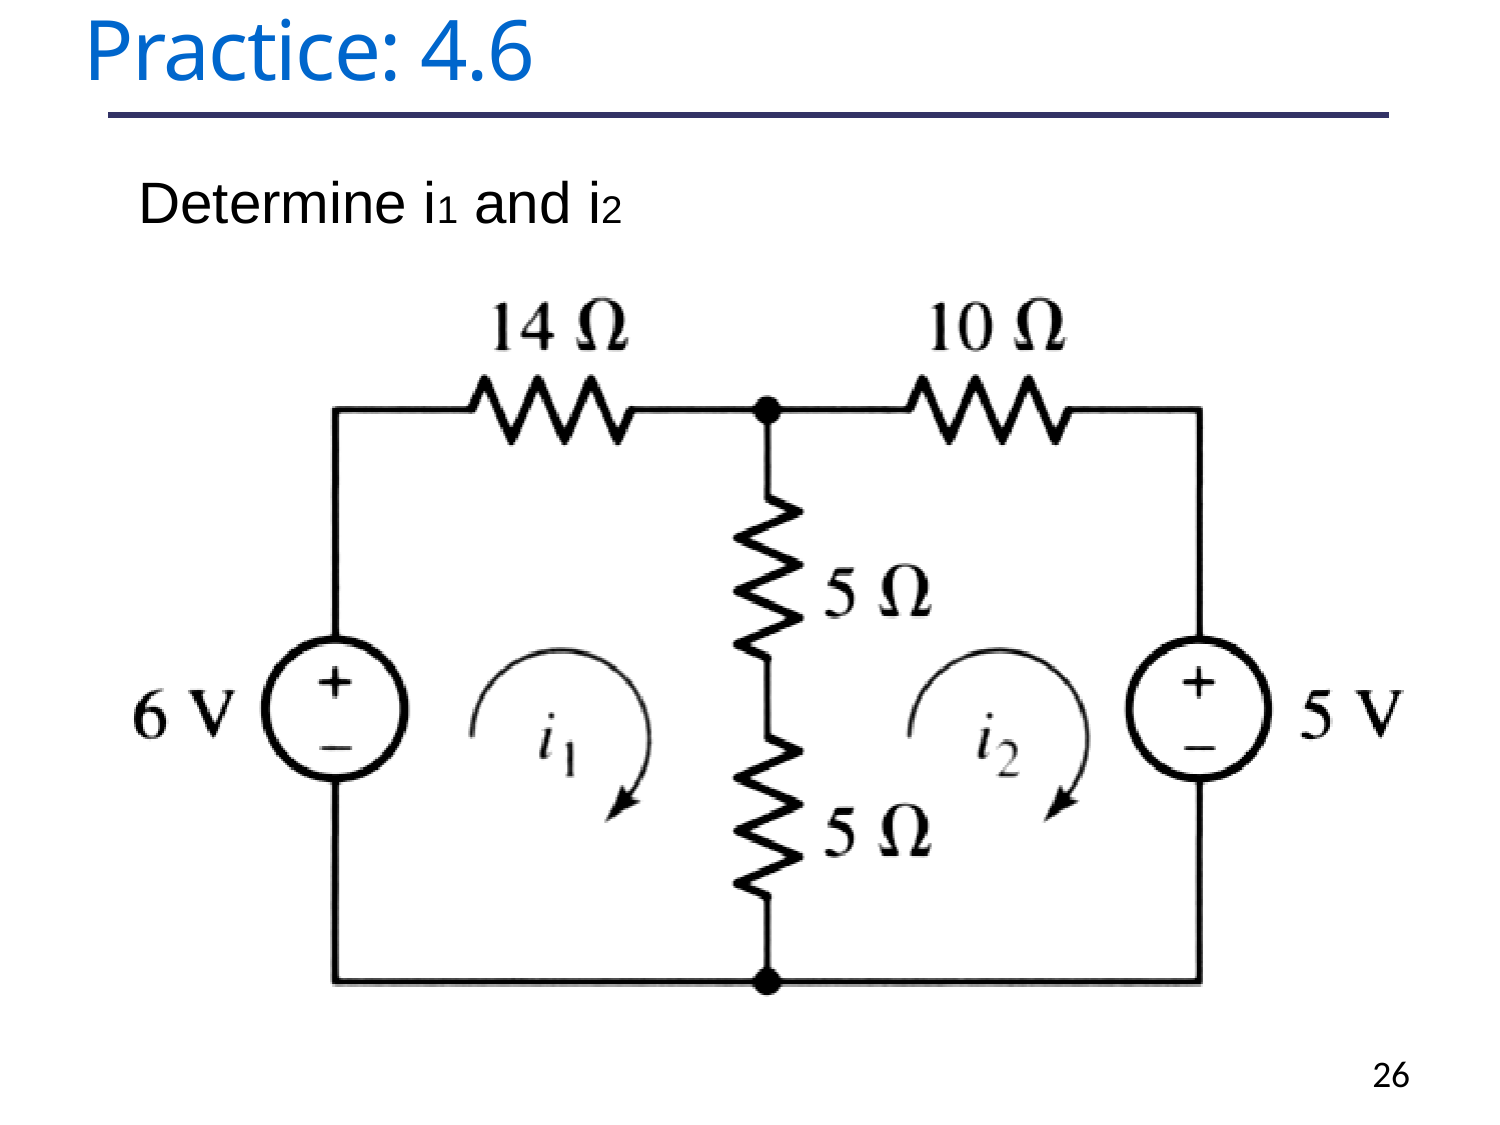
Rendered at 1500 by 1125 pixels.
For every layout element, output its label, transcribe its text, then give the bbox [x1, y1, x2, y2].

text_box 26 [1074, 1042, 1425, 1103]
list Determine i1 and i2 [55, 118, 1481, 297]
picture [132, 296, 1404, 997]
list Practice: 4.6 [16, 18, 1495, 102]
